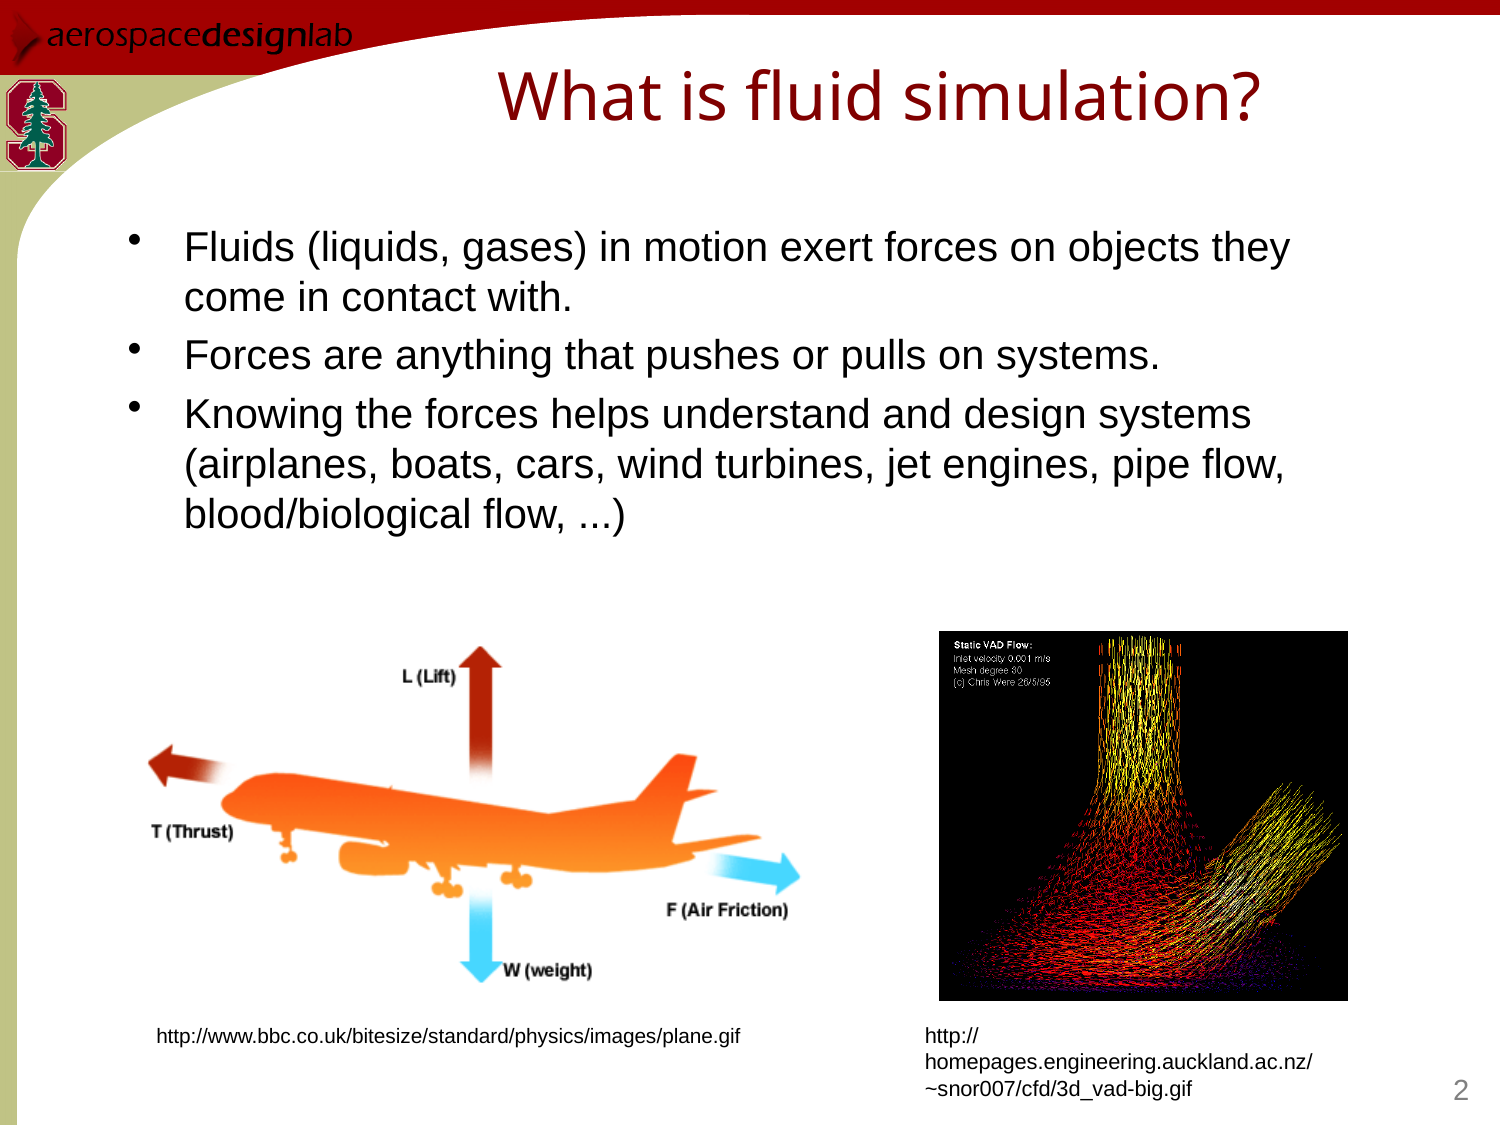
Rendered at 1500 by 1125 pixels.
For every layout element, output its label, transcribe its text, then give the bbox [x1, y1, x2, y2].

picture [938, 631, 1348, 1002]
picture [114, 600, 827, 1029]
title What is fluid simulation? [260, 0, 1500, 188]
picture [0, 0, 260, 1125]
text_box http://homepages.engineering.auckland.ac.nz/~snor007/cfd/3d_vad-big.gif [910, 1014, 1393, 1108]
list Fluids (liquids, gases) in motion exert forces on objects they come in contact with. Forces are anything that pushes or pulls on systems. Knowing the forces helps understand and design systems (airplanes, boats, cars, wind turbines, jet engines, pipe flow, blood/biological flow, ...) [112, 212, 1388, 1001]
text_box http://www.bbc.co.uk/bitesize/standard/physics/images/plane.gif [141, 1036, 811, 1071]
slide_number 2 [1271, 1063, 1485, 1114]
